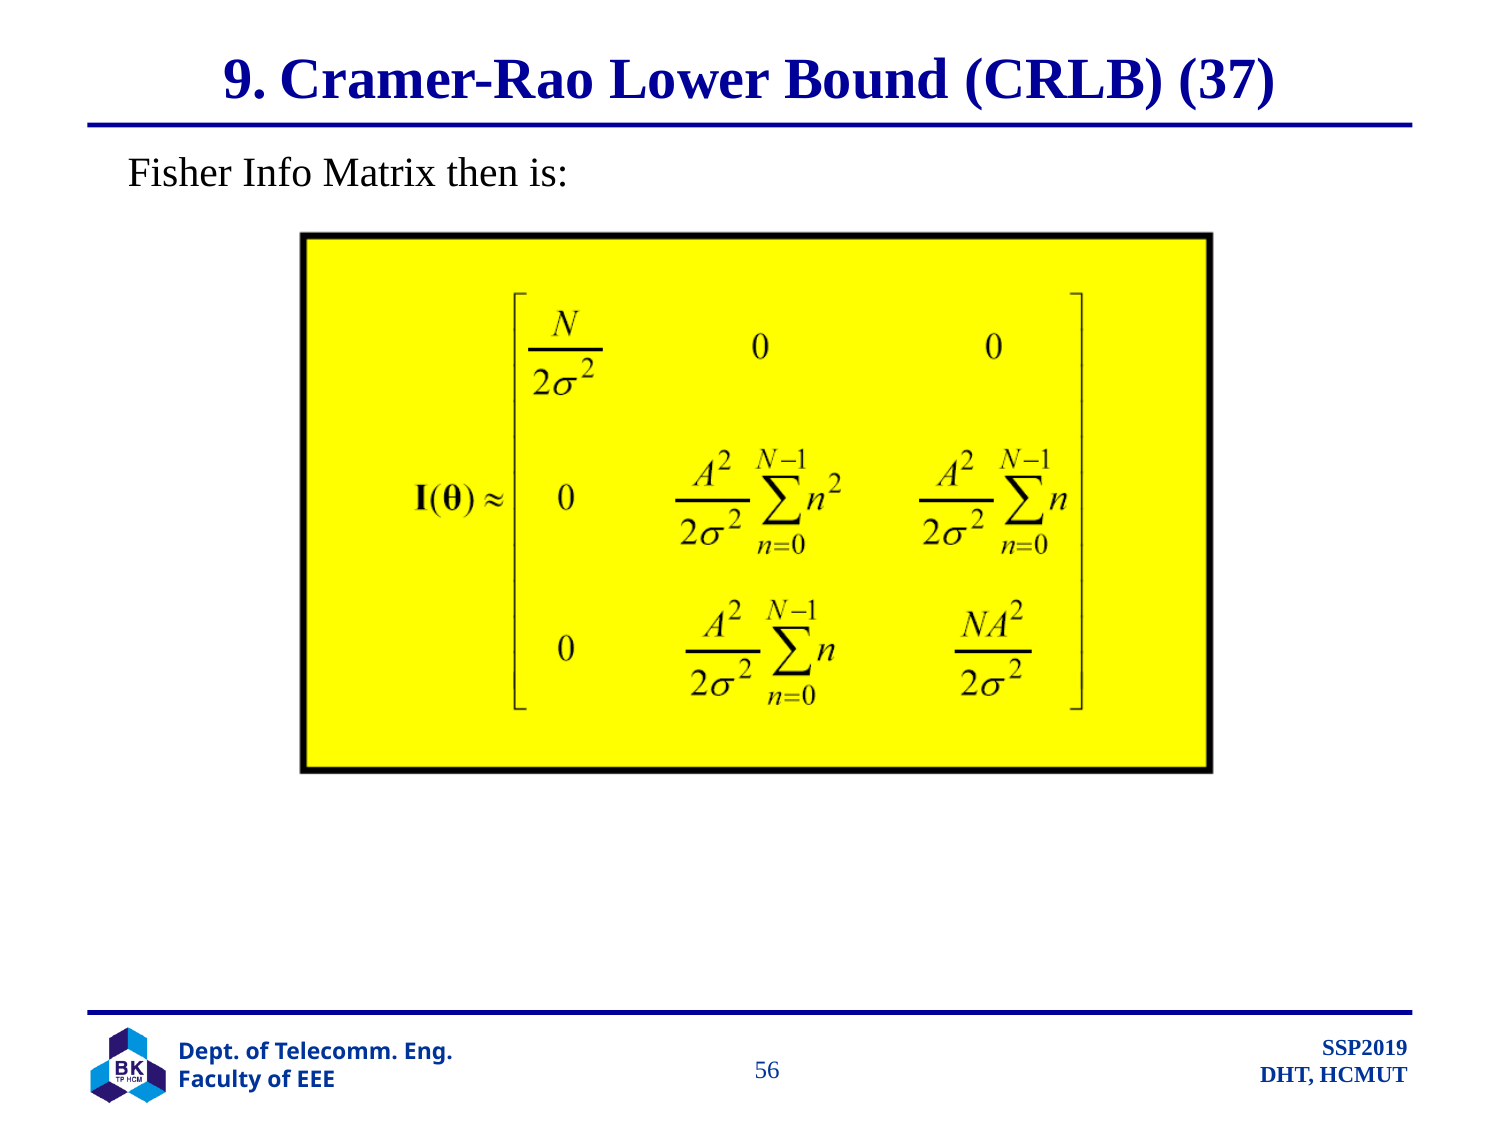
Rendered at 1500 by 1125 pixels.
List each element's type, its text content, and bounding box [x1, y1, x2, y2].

list Fisher Info Matrix then is: [112, 137, 1388, 988]
picture [87, 1024, 169, 1125]
picture [288, 220, 1226, 788]
slide_number 56 [424, 1037, 976, 1101]
title 9. Cramer-Rao Lower Bound (CRLB) (37) [0, 37, 1500, 113]
